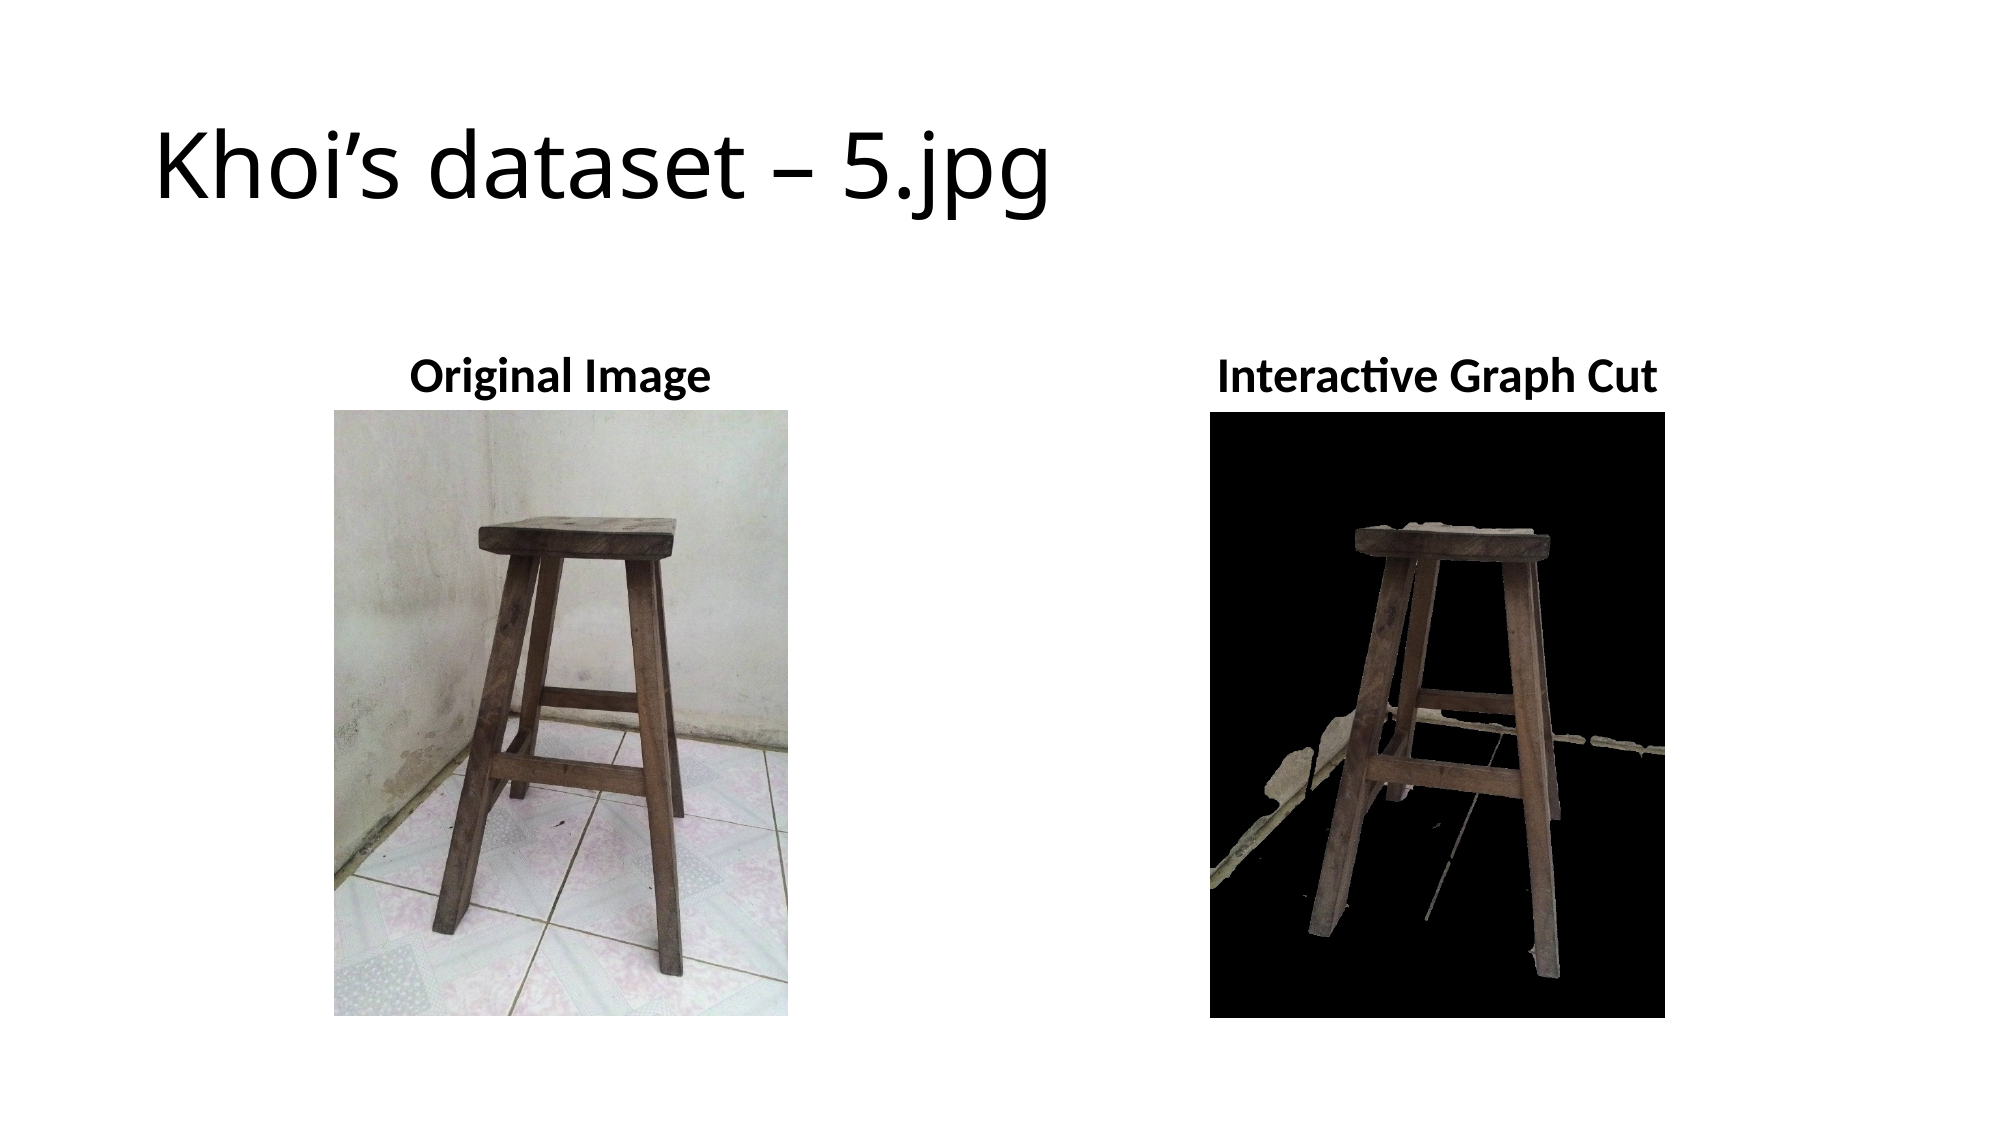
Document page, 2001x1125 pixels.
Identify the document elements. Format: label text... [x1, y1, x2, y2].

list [334, 410, 788, 1016]
list Interactive Graph Cut [1012, 275, 1863, 411]
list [1210, 412, 1665, 1018]
list Original Image [137, 275, 984, 411]
title Khoi’s dataset – 5.jpg [137, 59, 1863, 278]
